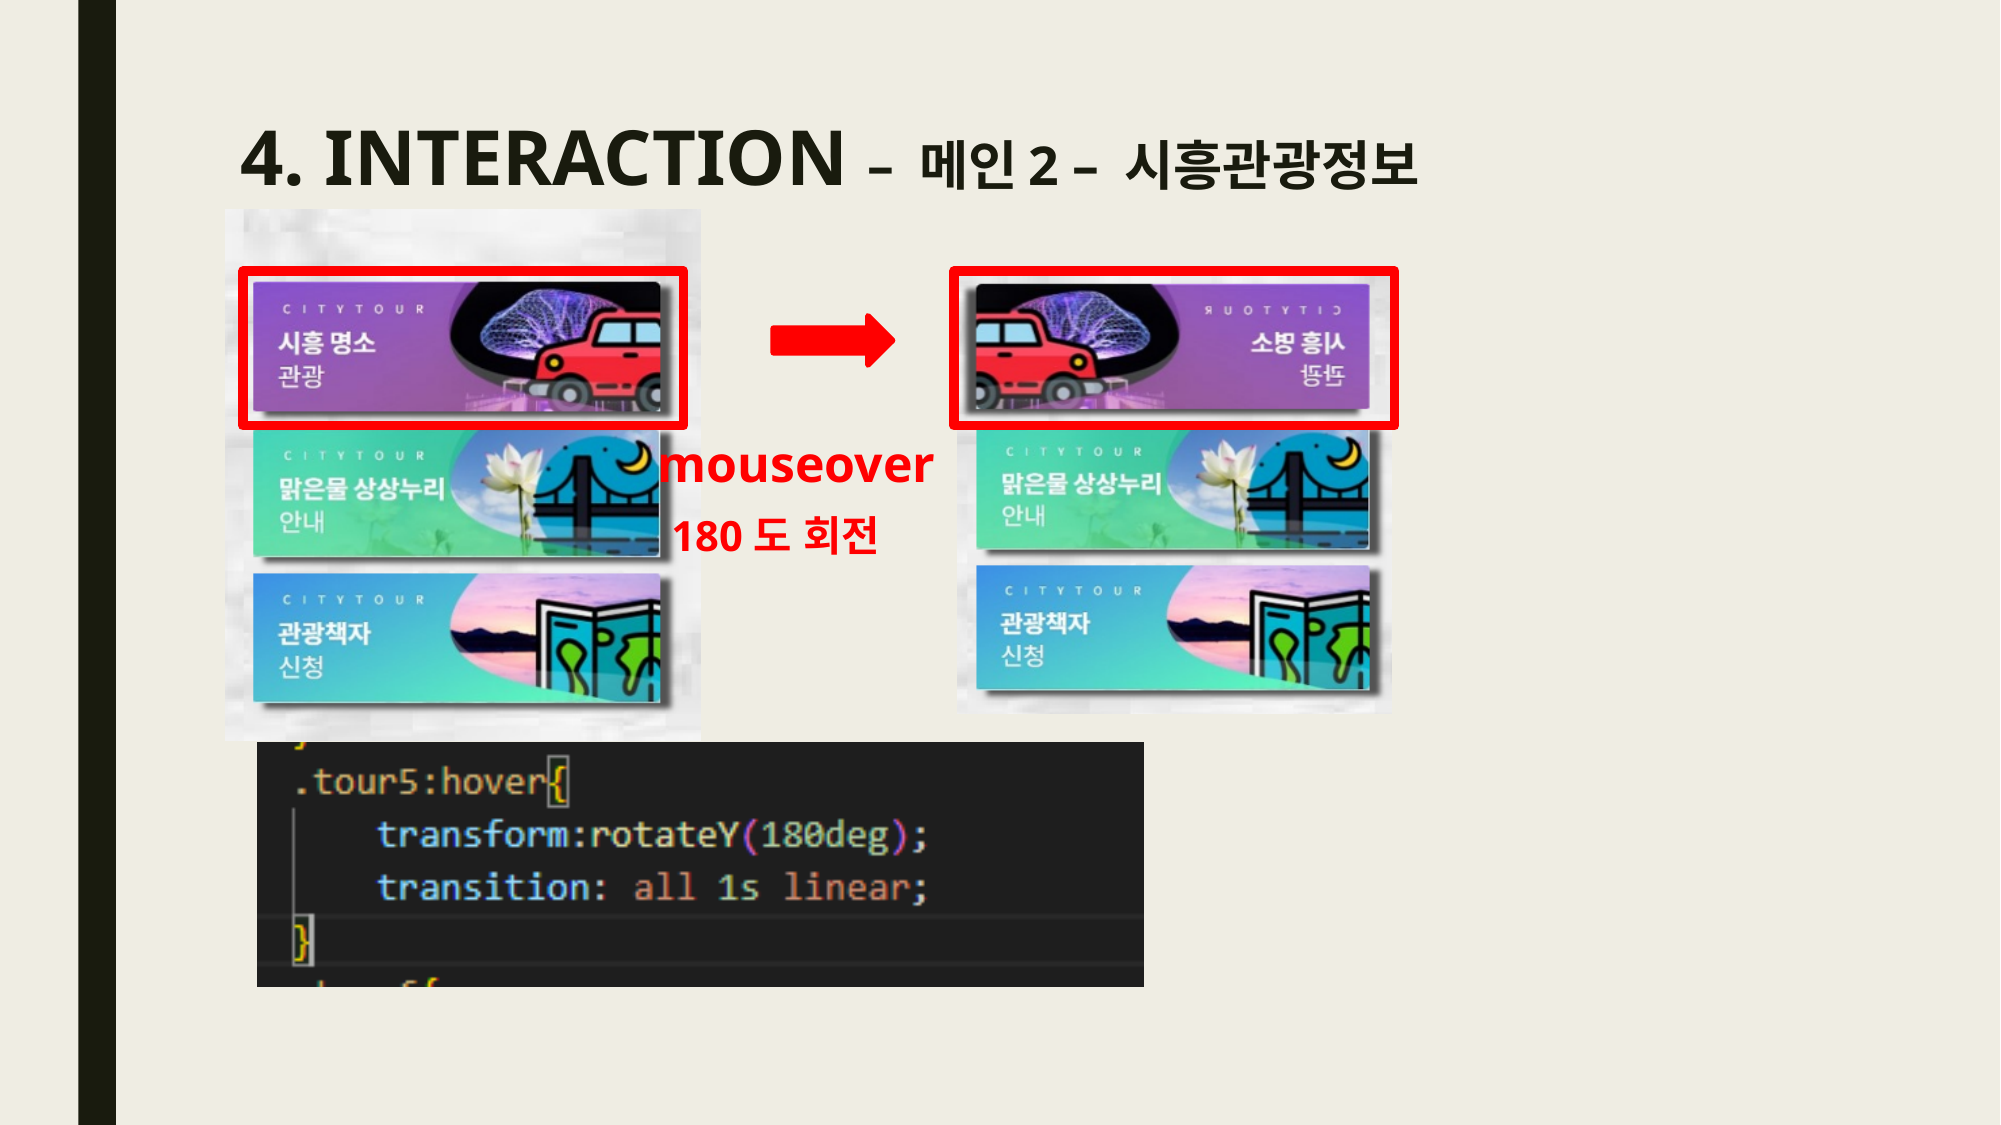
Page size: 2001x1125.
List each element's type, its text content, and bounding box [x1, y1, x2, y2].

text_box [951, 268, 1397, 429]
text_box [770, 313, 896, 368]
picture [225, 209, 701, 741]
picture [957, 270, 1392, 714]
title 4. INTERACTION – 메인2 – 시흥관광정보 [225, 112, 1800, 210]
text_box 180도 회전 [701, 502, 896, 568]
text_box mouseover [701, 425, 951, 500]
picture [257, 742, 1144, 987]
